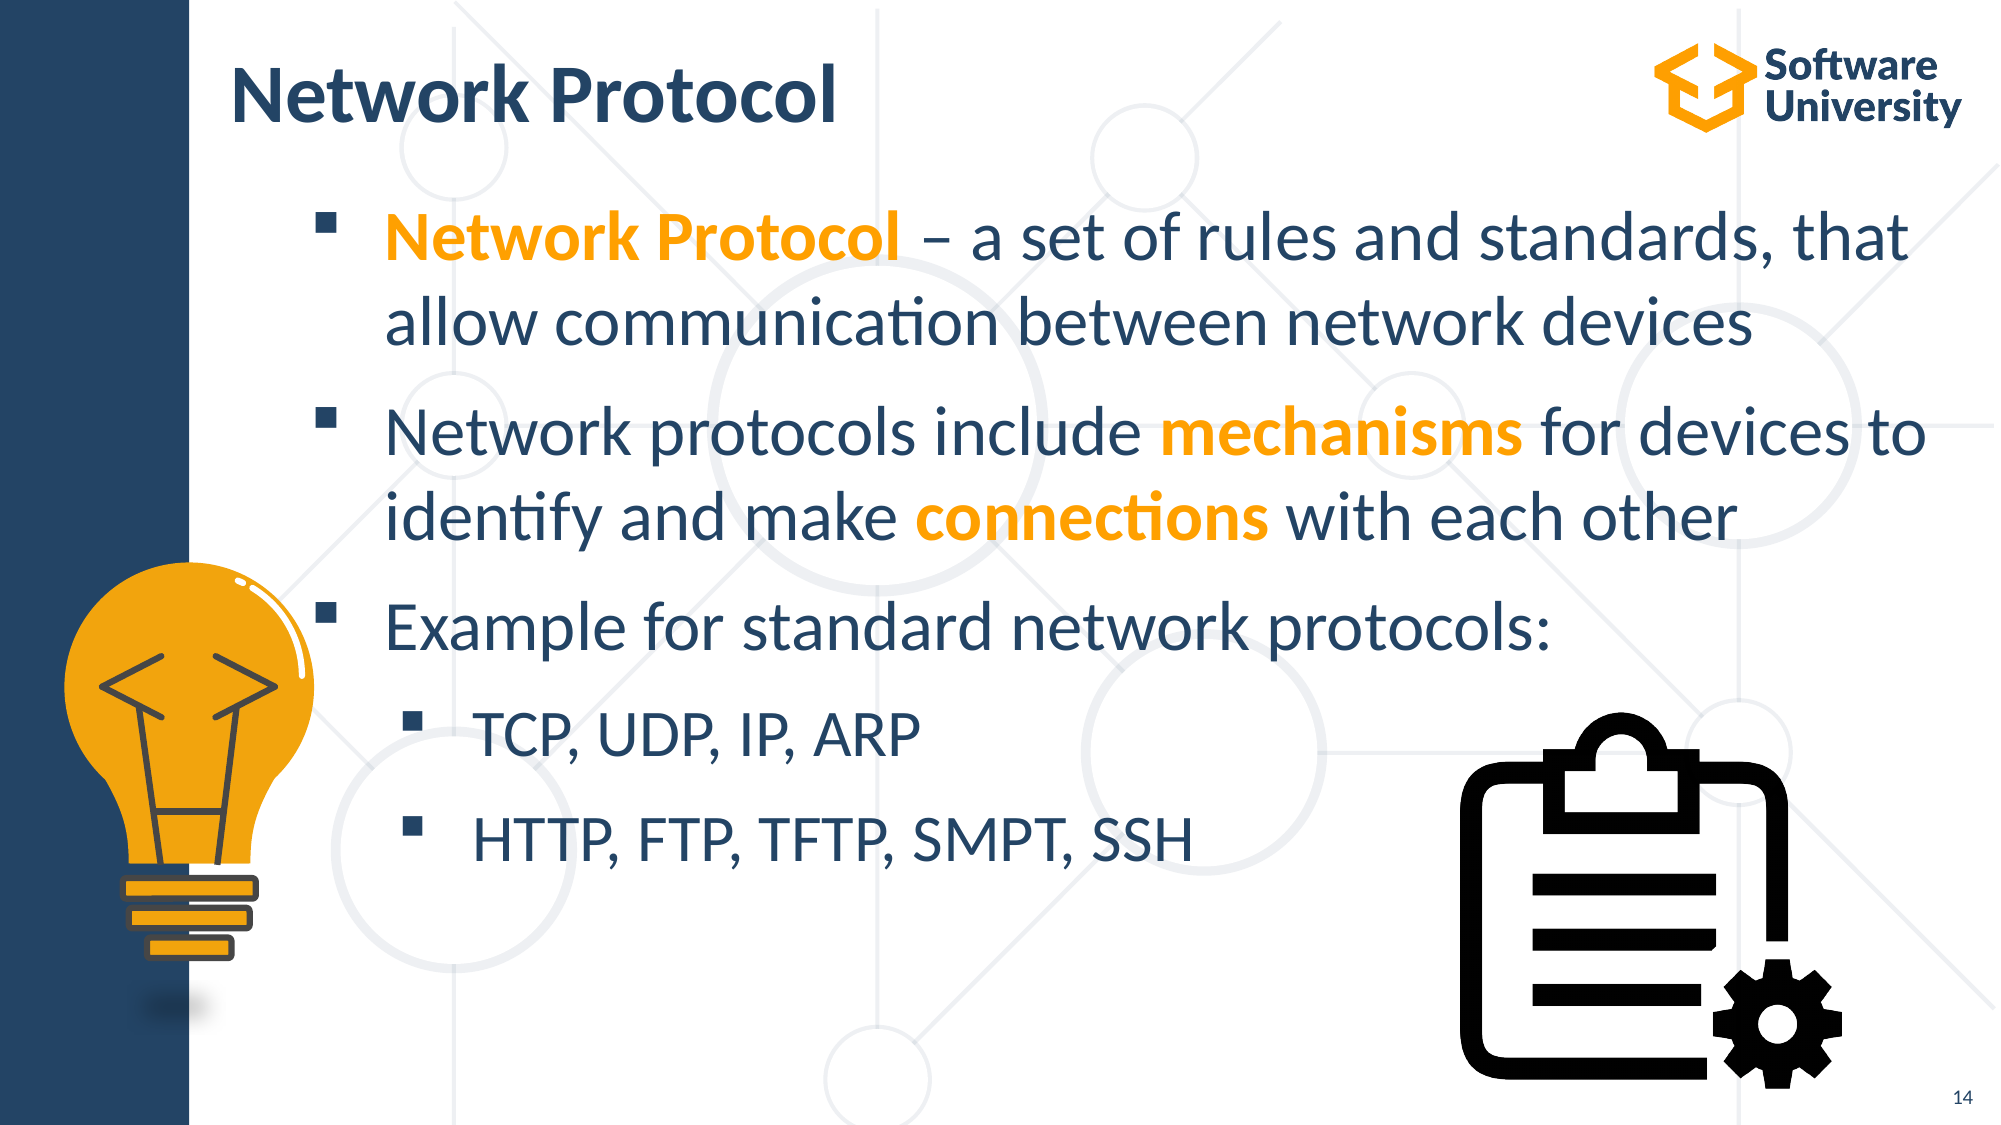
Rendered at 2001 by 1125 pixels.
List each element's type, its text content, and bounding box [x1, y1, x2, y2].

title Network Protocol [212, 16, 1628, 162]
picture [1460, 712, 1842, 1090]
picture [1641, 31, 1973, 145]
slide_number 14 [1927, 1067, 1989, 1117]
list Network Protocol – a set of rules and standards, that allow communication between network devices Network protocols include mechanisms for devices to identify and make connections with each other Example for standard network protocols: TCP, UDP, IP, ARP HTTP, FTP, TFTP, SMPT, SSH [292, 183, 1983, 1109]
